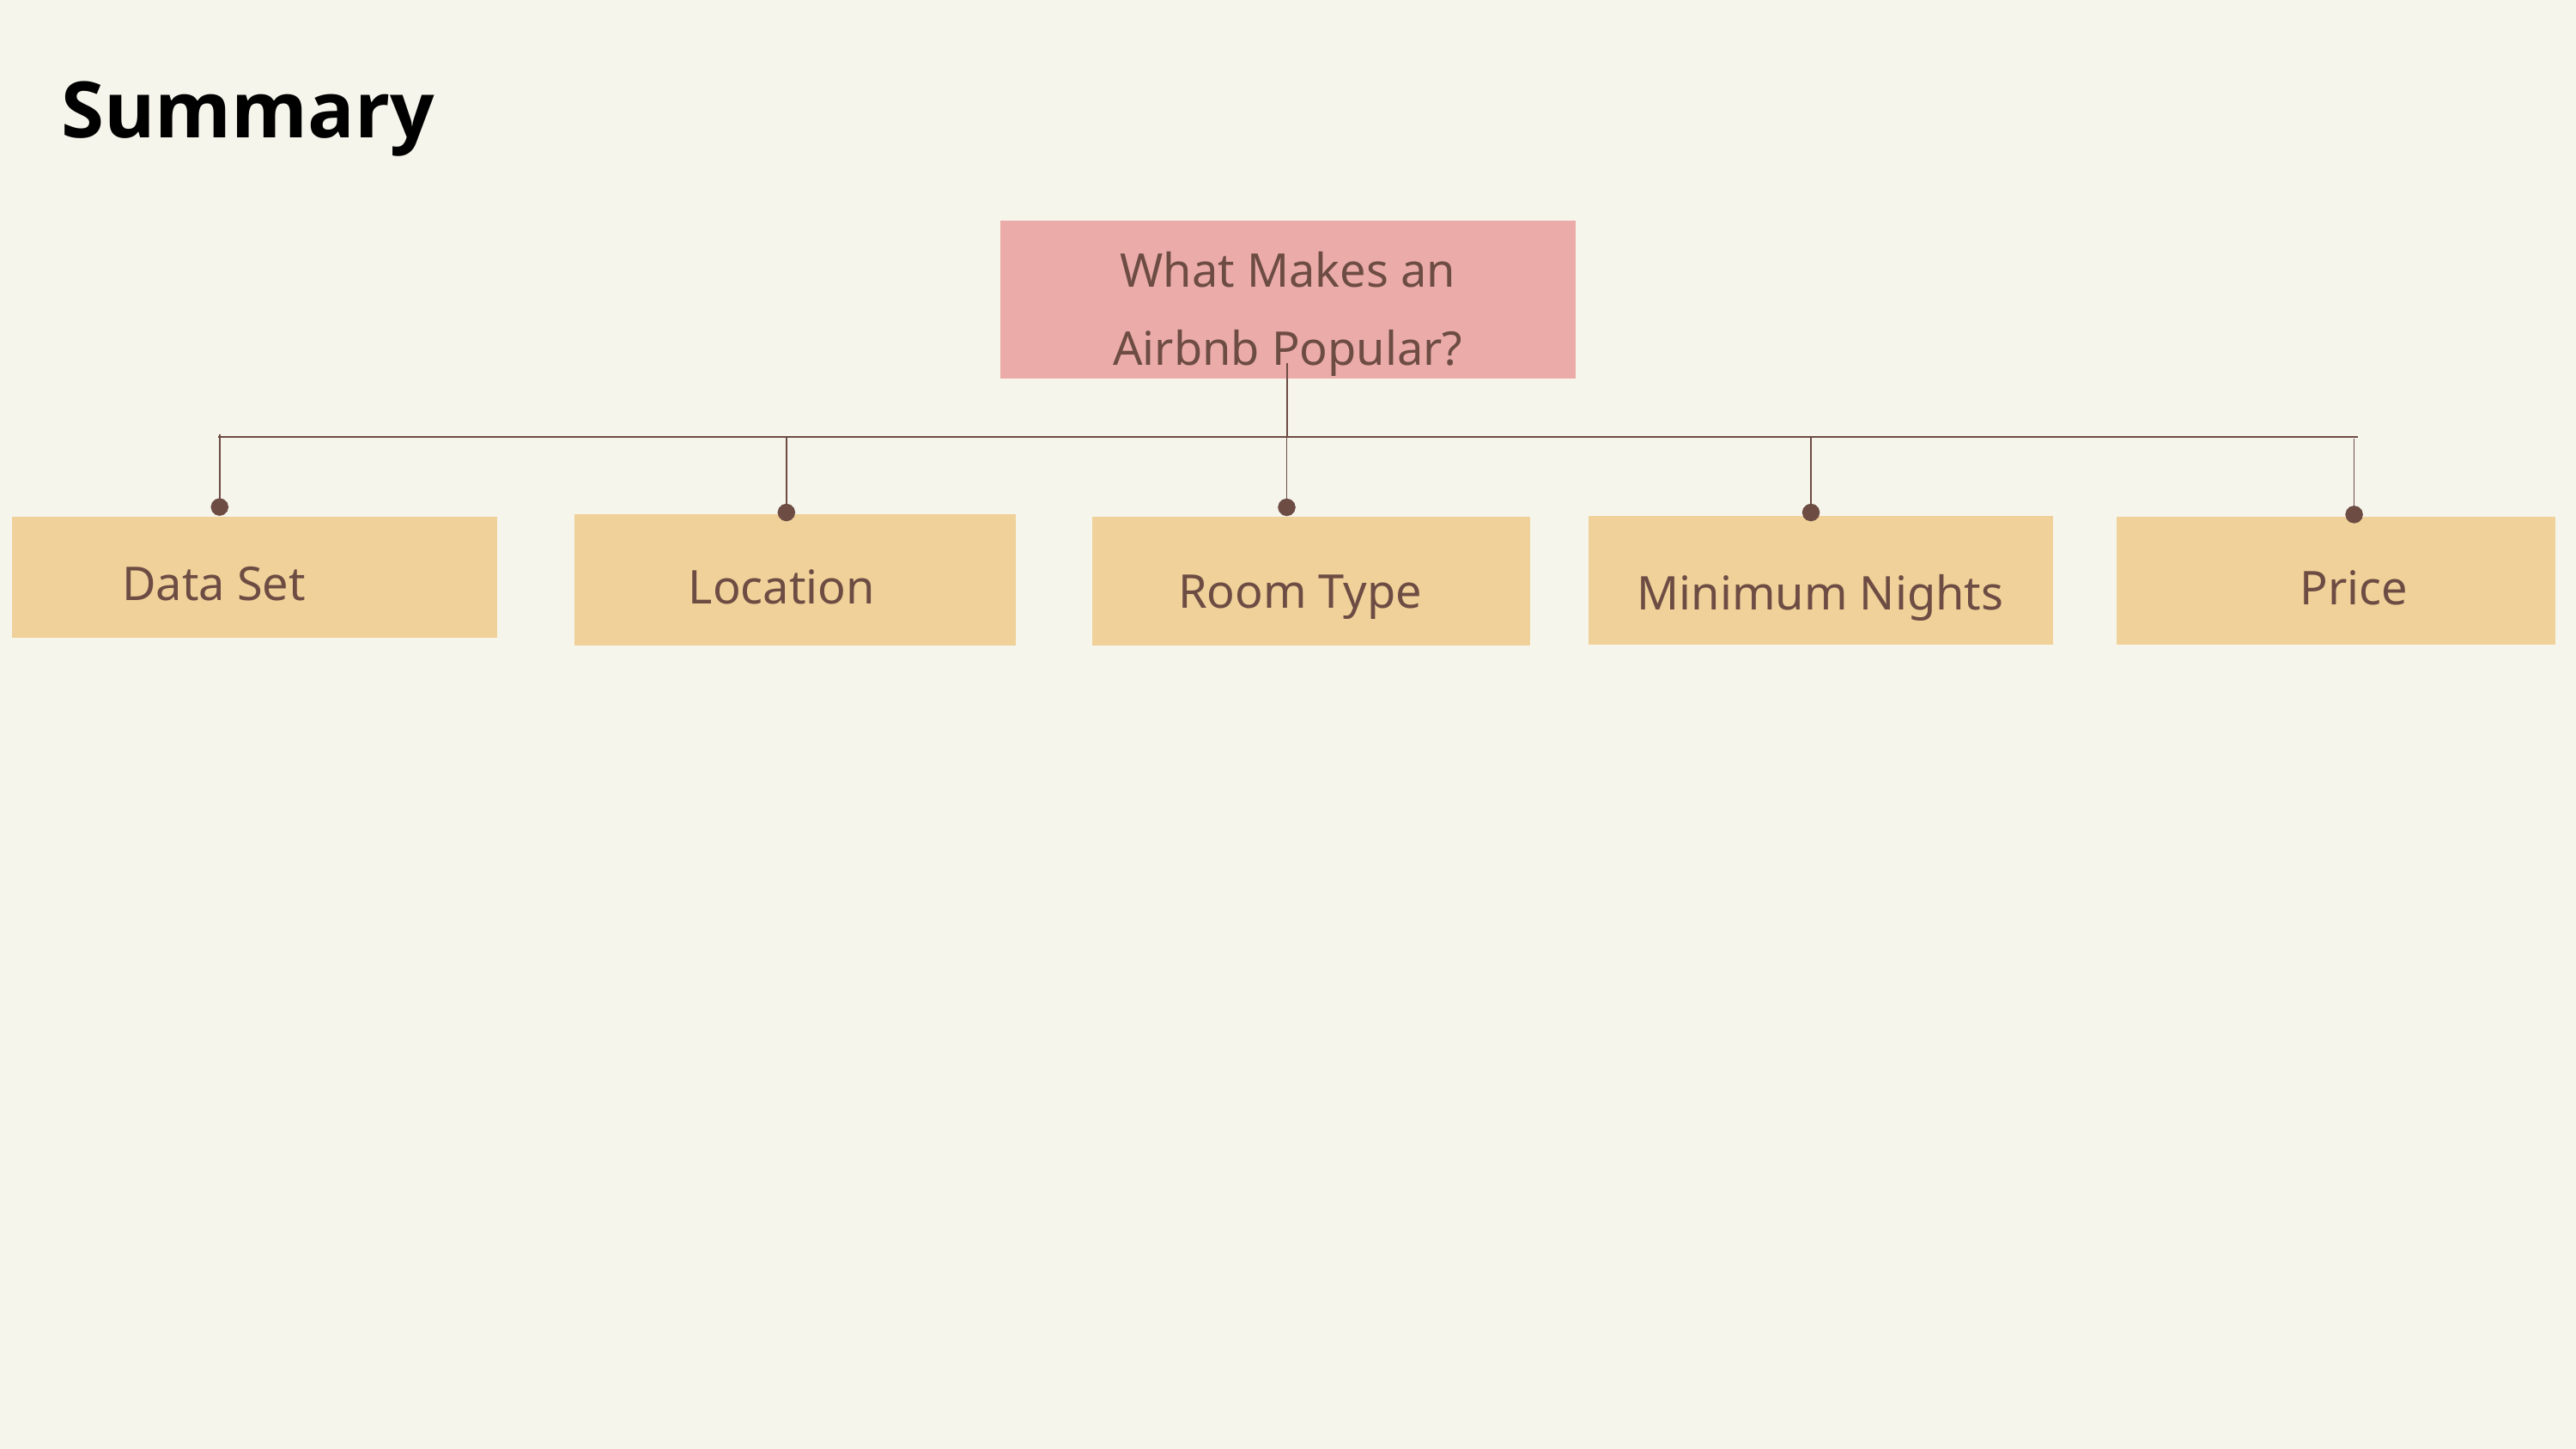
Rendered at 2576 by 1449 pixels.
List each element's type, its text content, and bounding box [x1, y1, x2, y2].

text_box [1588, 516, 2054, 646]
text_box Minimum Nights [1589, 540, 2051, 619]
text_box [11, 517, 497, 638]
text_box [1091, 618, 1531, 646]
text_box Location [557, 534, 1018, 685]
text_box What Makes an Airbnb Popular? [1057, 218, 1519, 375]
text_box [1091, 517, 1531, 539]
text_box [999, 220, 1283, 379]
text_box [574, 514, 1016, 534]
text_box [2116, 517, 2556, 646]
text_box Price [2123, 535, 2576, 614]
text_box [1291, 220, 1577, 379]
text_box Room Type [1070, 539, 1531, 618]
text_box Summary [61, 41, 1790, 154]
text_box Data Set [0, 531, 440, 682]
